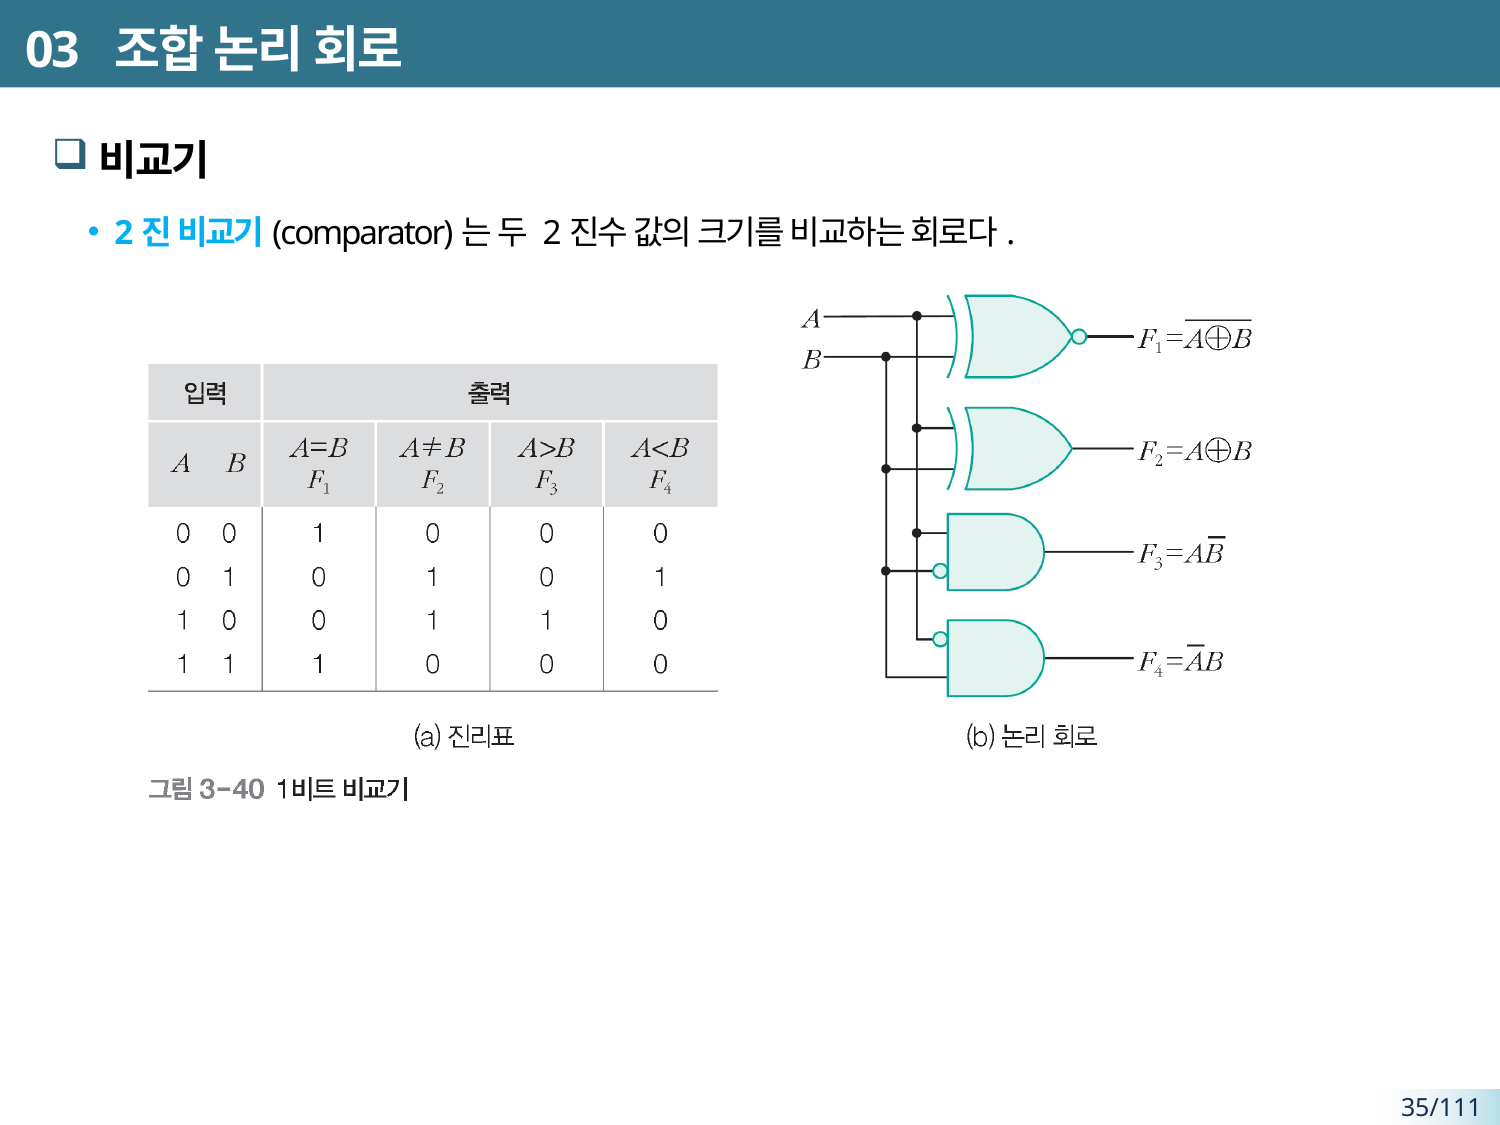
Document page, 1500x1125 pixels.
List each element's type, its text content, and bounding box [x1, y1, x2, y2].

title 03 조합 논리 회로 [10, 8, 1288, 87]
picture [147, 290, 1265, 813]
list 비교기 2진 비교기(comparator)는 두 2진수 값의 크기를 비교하는 회로다. [10, 116, 1481, 1094]
